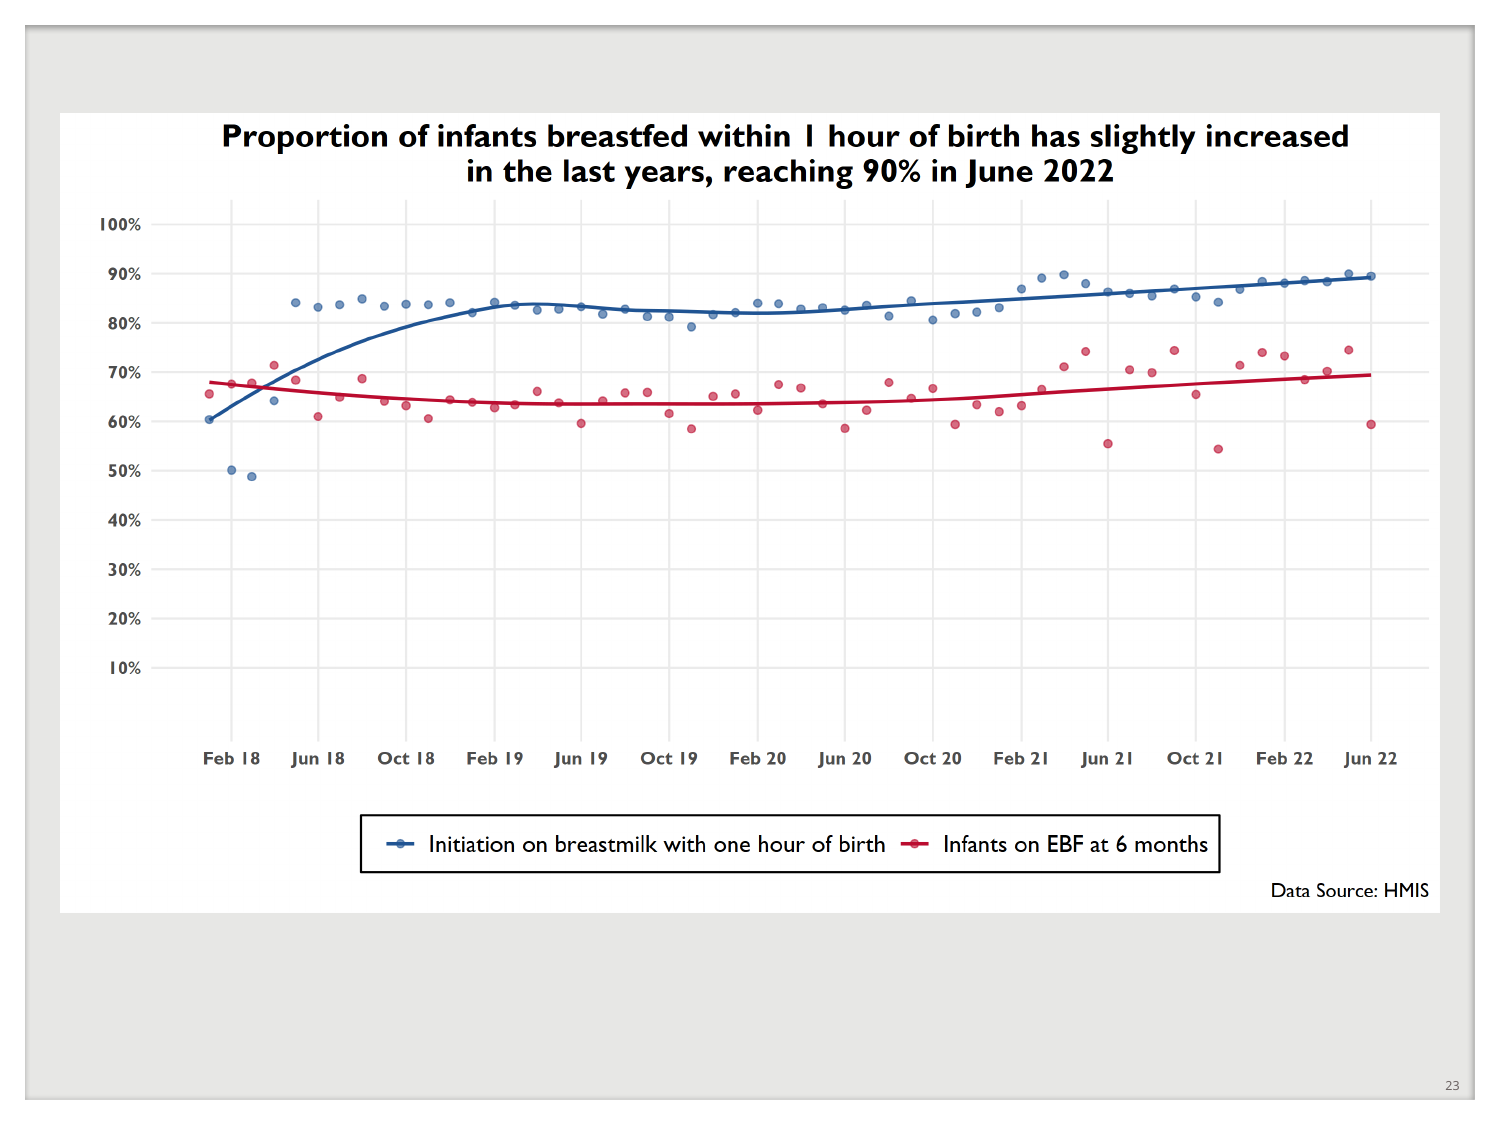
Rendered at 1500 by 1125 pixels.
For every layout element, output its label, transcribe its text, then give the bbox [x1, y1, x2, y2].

picture [60, 113, 1440, 913]
slide_number 23 [1125, 1071, 1475, 1102]
